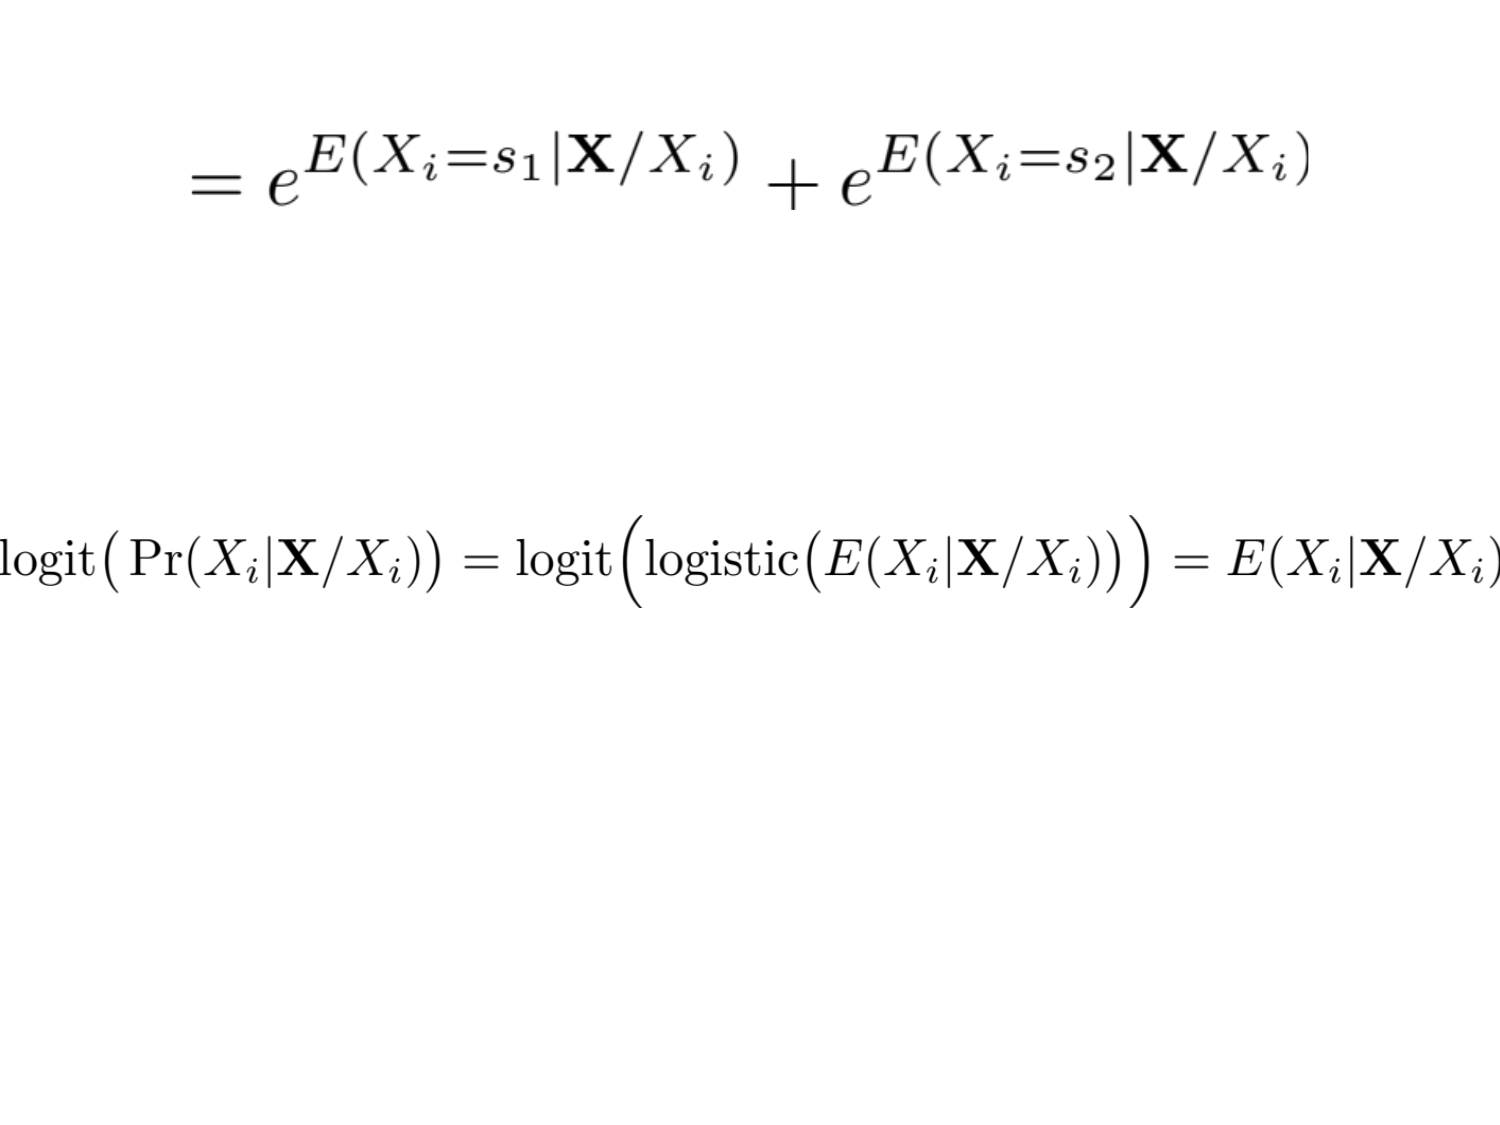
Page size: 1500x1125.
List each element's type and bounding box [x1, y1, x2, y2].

picture [0, 514, 1500, 609]
picture [191, 129, 1309, 210]
